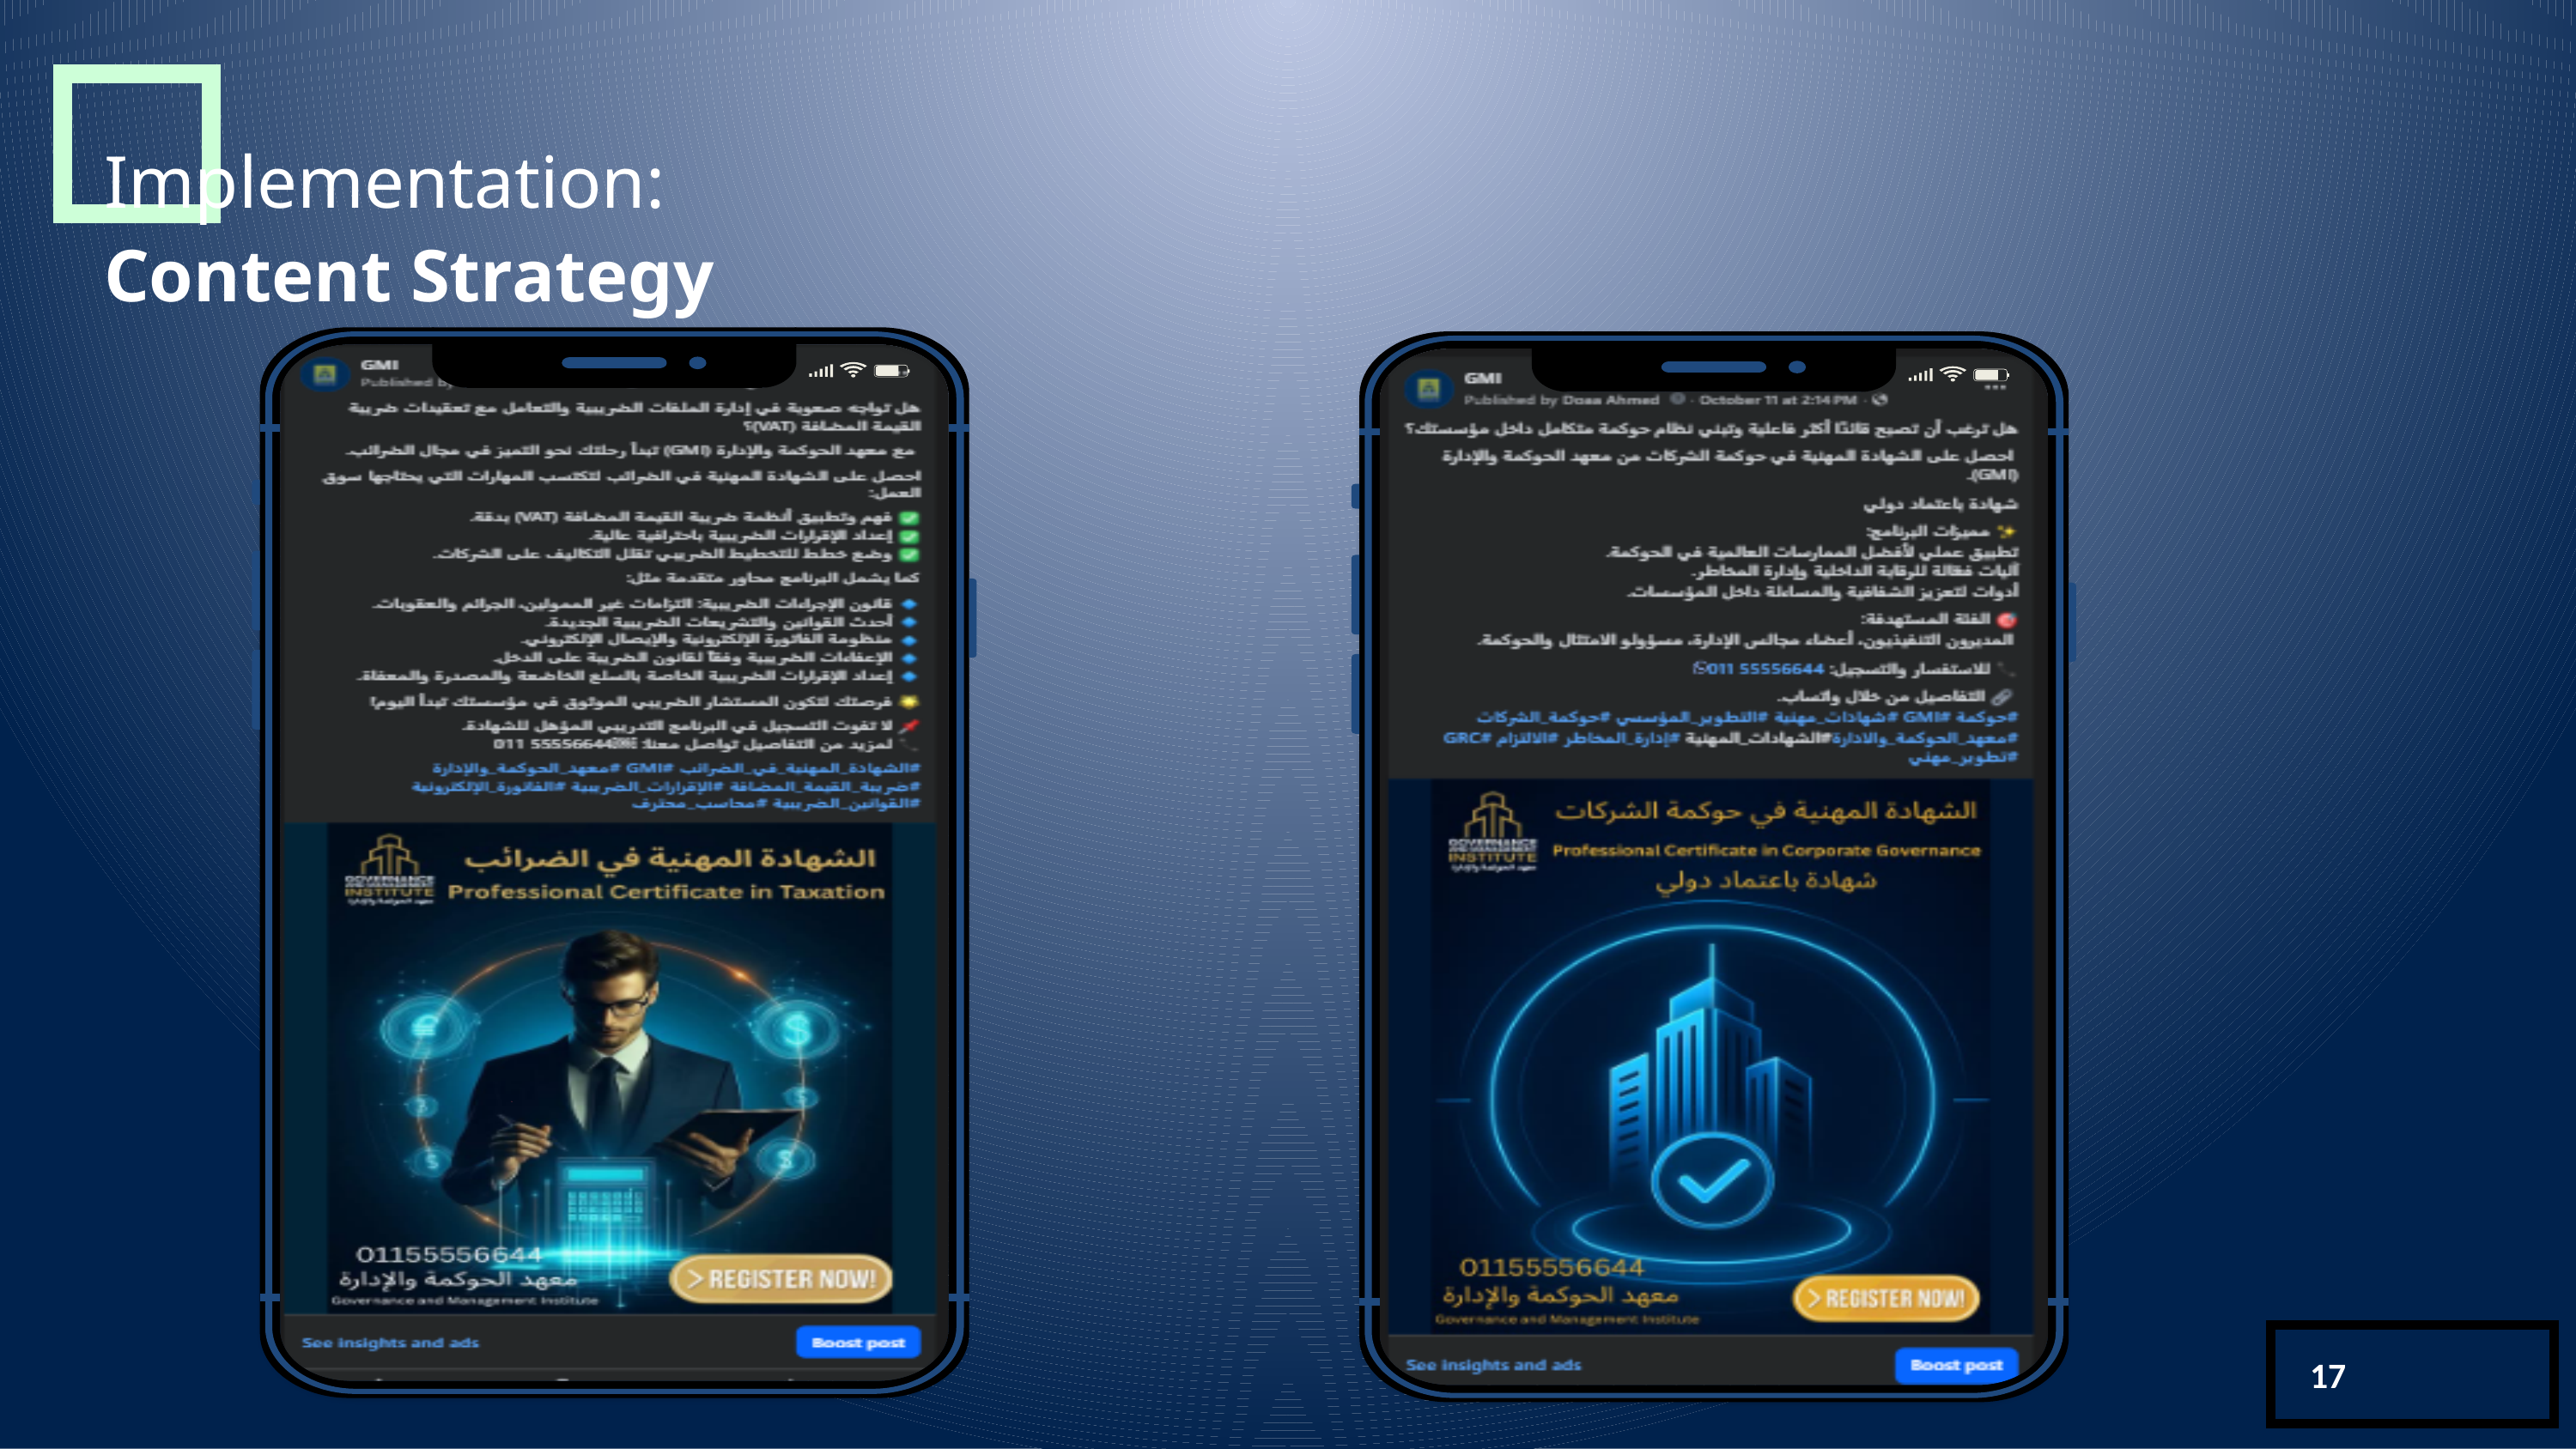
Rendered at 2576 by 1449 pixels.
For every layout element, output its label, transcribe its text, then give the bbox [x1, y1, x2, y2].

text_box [252, 326, 977, 1398]
text_box Implementation: [104, 70, 853, 163]
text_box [1351, 330, 2077, 1403]
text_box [62, 74, 212, 215]
text_box Content Strategy [104, 163, 1052, 317]
